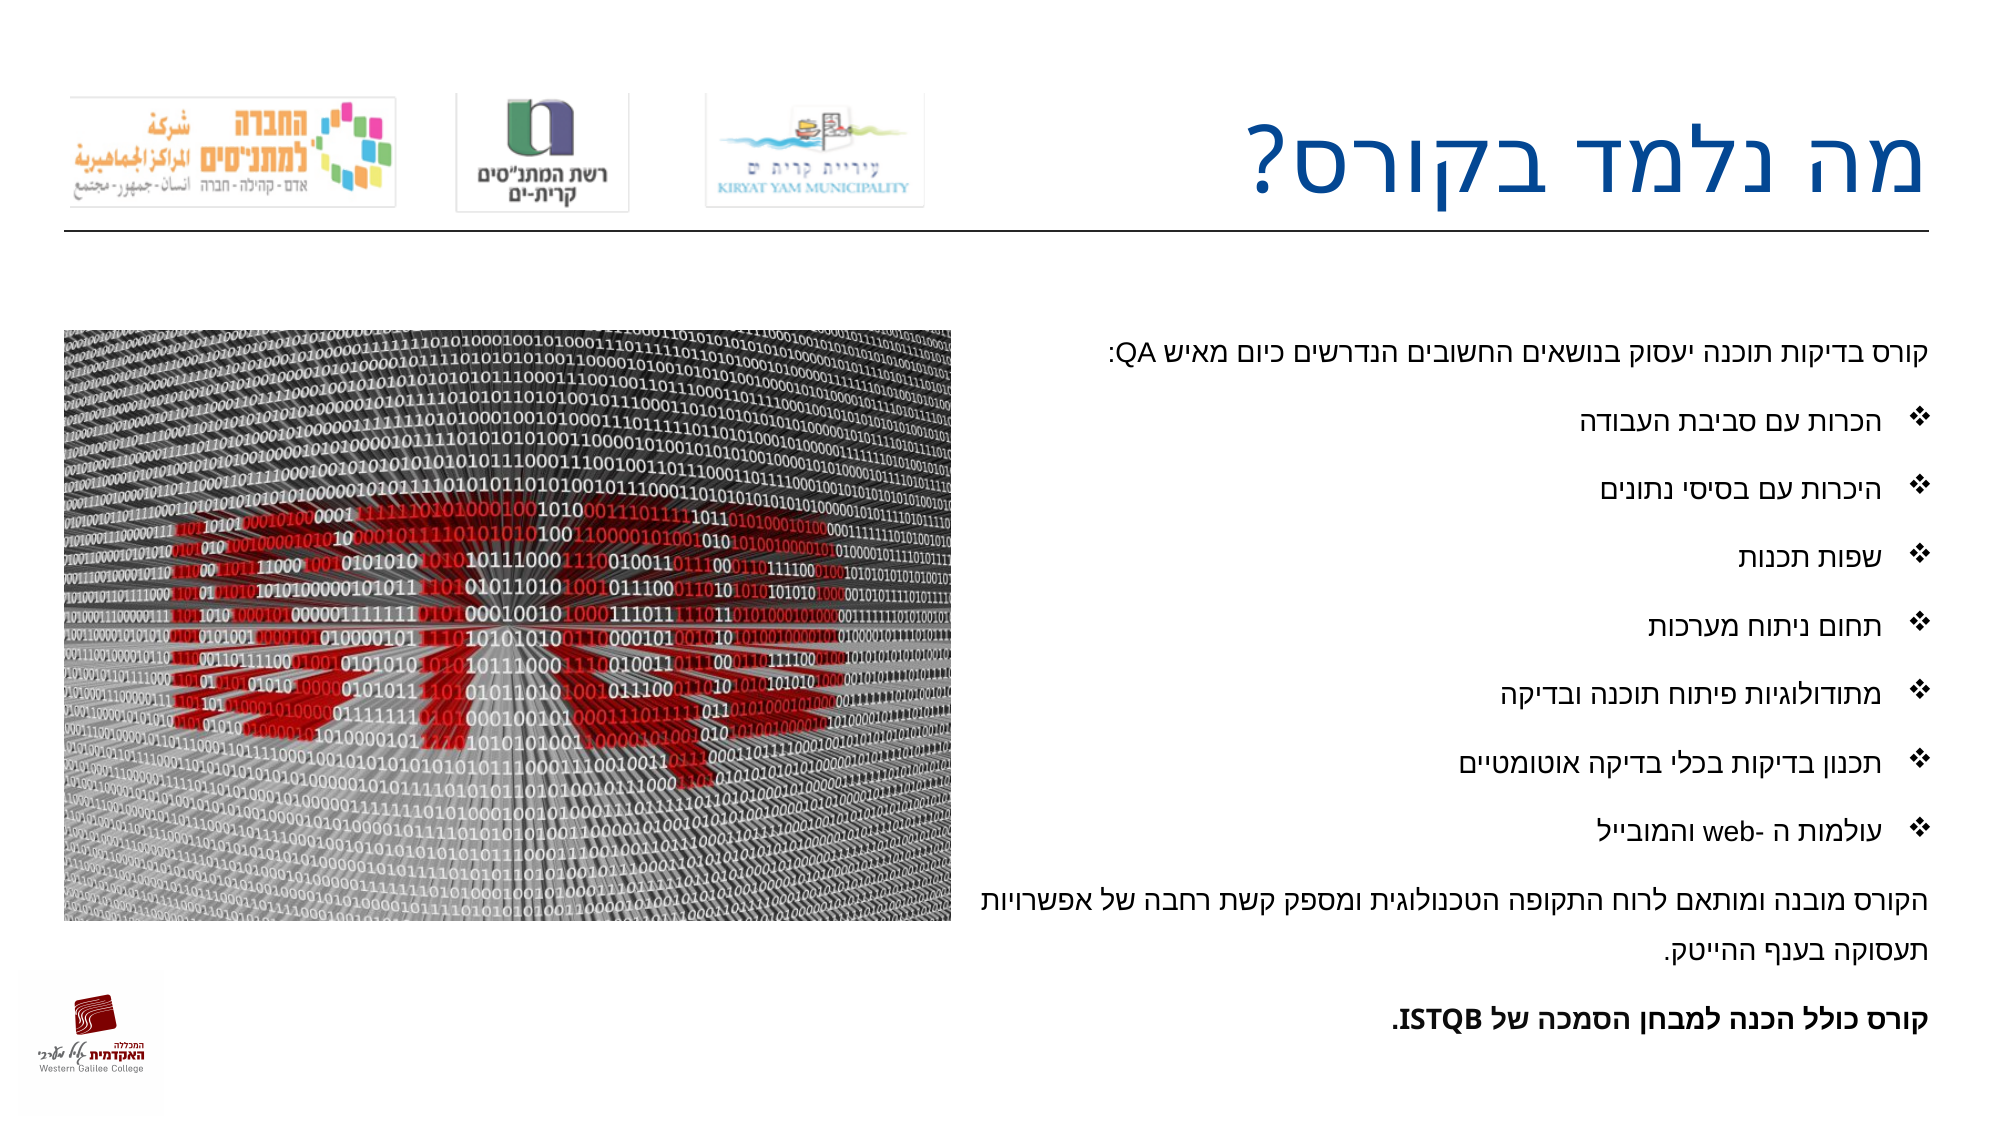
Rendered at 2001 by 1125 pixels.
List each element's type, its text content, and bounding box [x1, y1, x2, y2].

list קורס בדיקות תוכנה יעסוק בנושאים החשובים הנדרשים כיום מאיש QA: הכרות עם סביבת העבודה היכרות עם בסיסי נתונים שפות תכנות תחום ניתוח מערכות מתודולוגיות פיתוח תוכנה ובדיקה תכנון בדיקות בכלי בדיקה אוטומטיים עולמות ה -web והמובייל הקורס מובנה ומותאם לרוח התקופה הטכנולוגית ומספק קשת רחבה של אפשרויות תעסוקה בענף ההייטק. קורס כולל הכנה למבחן הסמכה של ISTQB. [979, 309, 1930, 1043]
picture [70, 93, 925, 213]
title מה נלמד בקורס? [64, 55, 1930, 221]
picture [18, 970, 164, 1116]
picture [64, 330, 951, 921]
